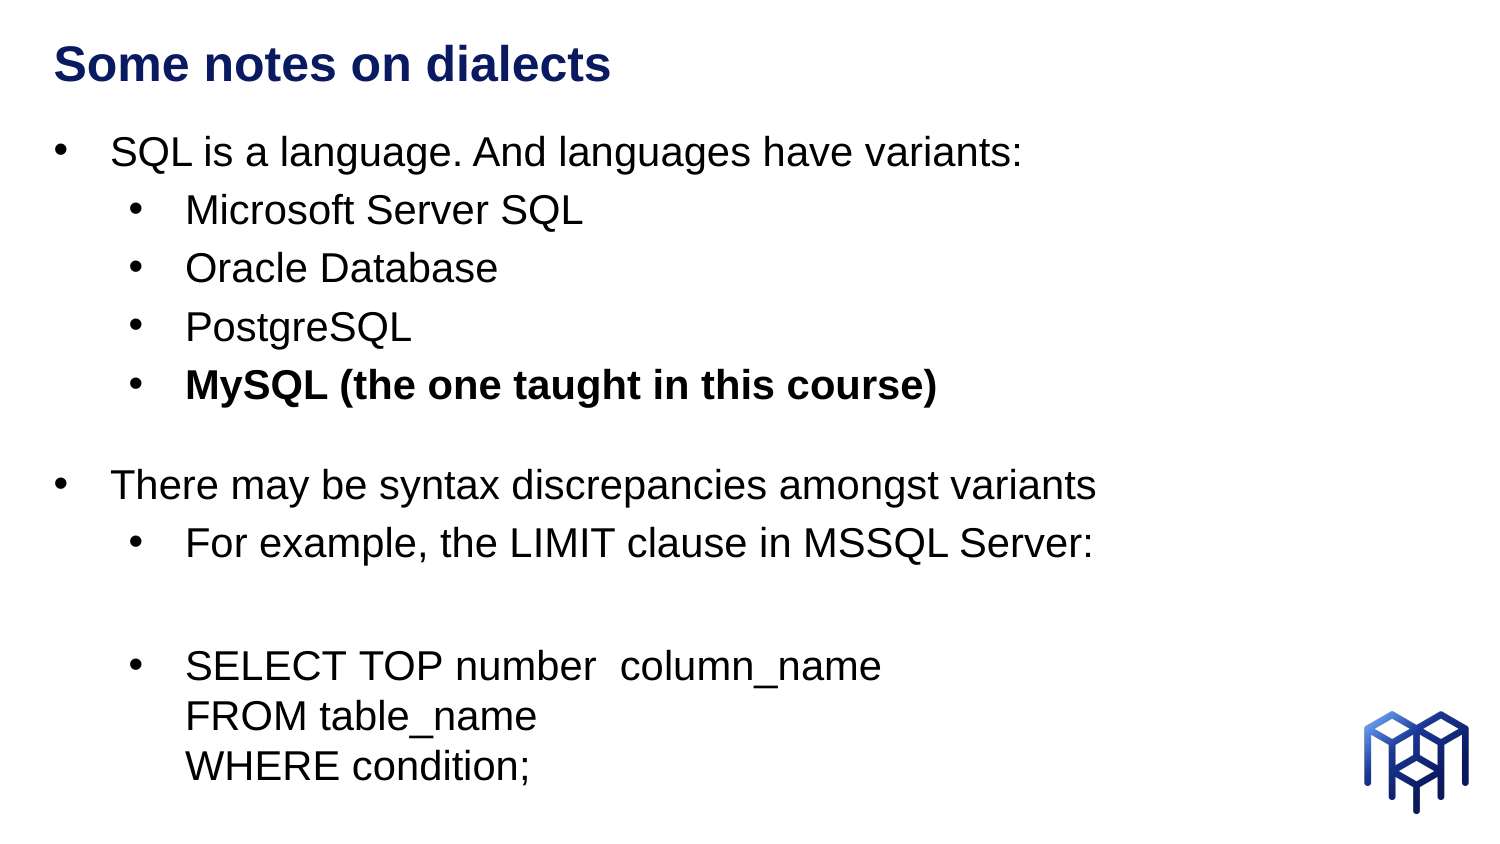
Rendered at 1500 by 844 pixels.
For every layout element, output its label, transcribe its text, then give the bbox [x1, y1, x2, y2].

picture [1333, 676, 1500, 844]
title Some notes on dialects [38, 23, 1398, 107]
list SQL is a language. And languages have variants: Microsoft Server SQL Oracle Database PostgreSQL MySQL (the one taught in this course) There may be syntax discrepancies amongst variants For example, the LIMIT clause in MSSQL Server: SELECT TOP number column_name FROM table_name WHERE condition; [38, 116, 1354, 726]
